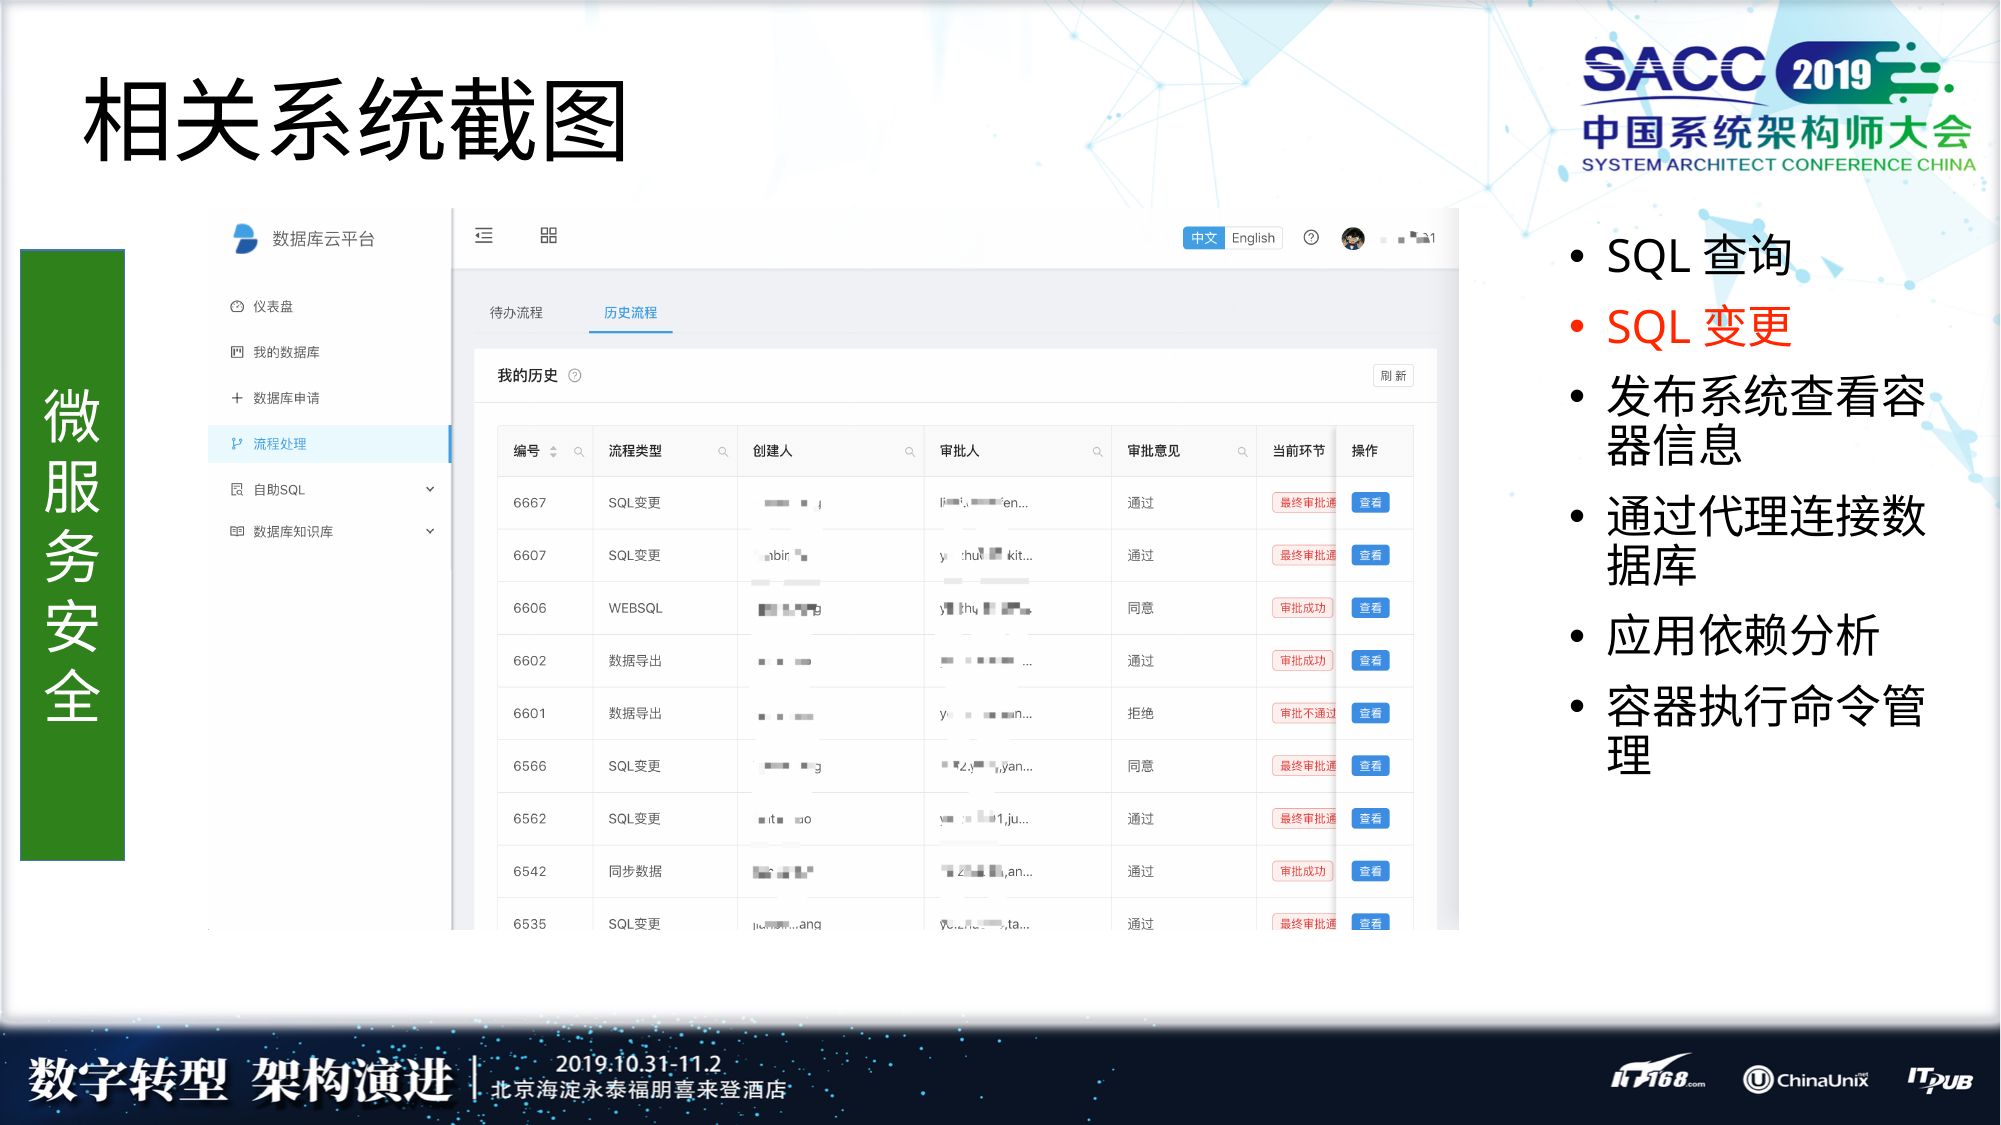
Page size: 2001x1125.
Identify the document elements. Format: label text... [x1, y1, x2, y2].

picture [0, 0, 2001, 1125]
title 相关系统截图 [72, 15, 1799, 235]
list SQL查询 SQL变更 发布系统查看容器信息 通过代理连接数据库 应用依赖分析 容器执行命令管理 [1561, 225, 1979, 952]
text_box 微服务安全 [20, 249, 125, 861]
